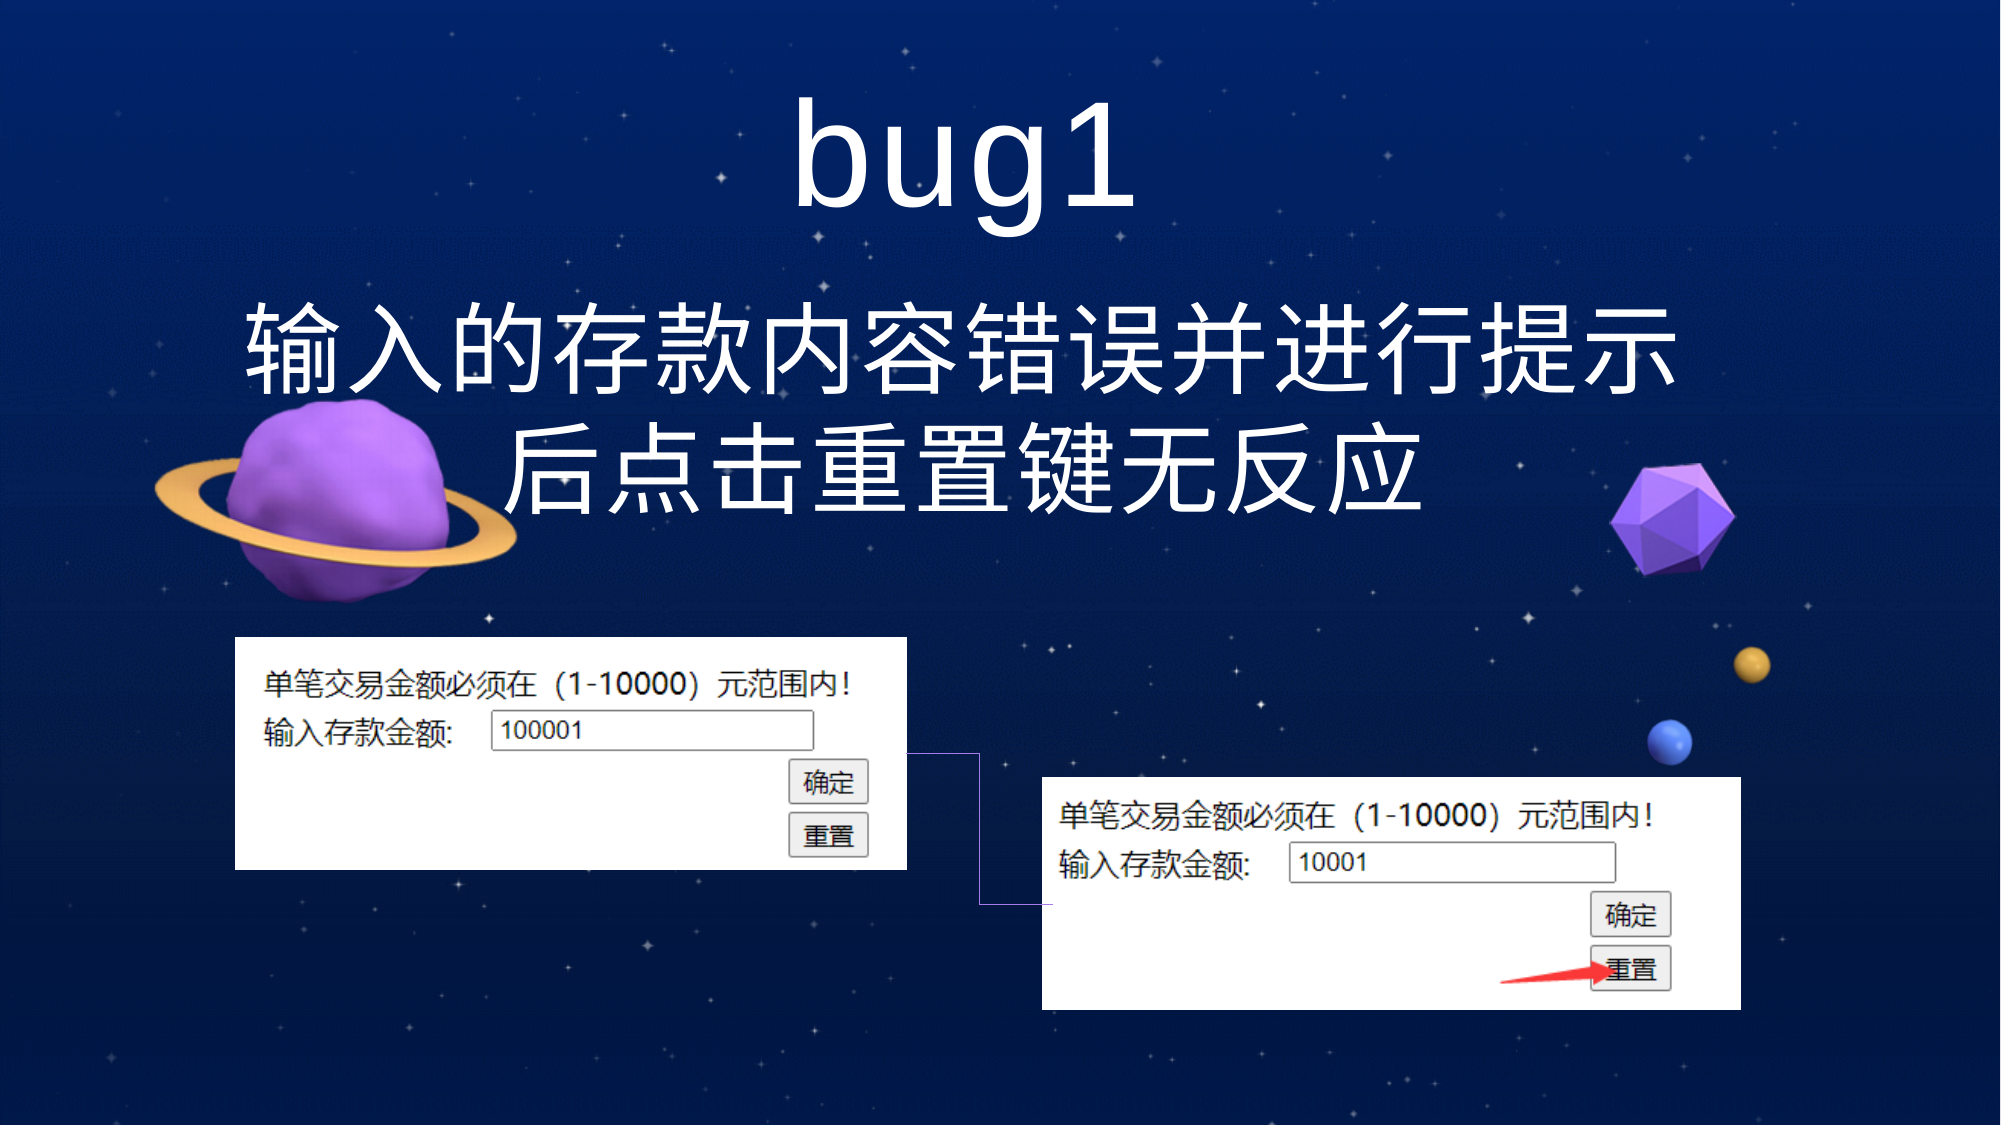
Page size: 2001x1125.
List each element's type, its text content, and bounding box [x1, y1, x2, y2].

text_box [906, 753, 1053, 905]
picture [0, 0, 2001, 1125]
title bug1 [511, 50, 1414, 243]
list 输入的存款内容错误并进行提示后点击重置键无反应 [215, 280, 1709, 505]
